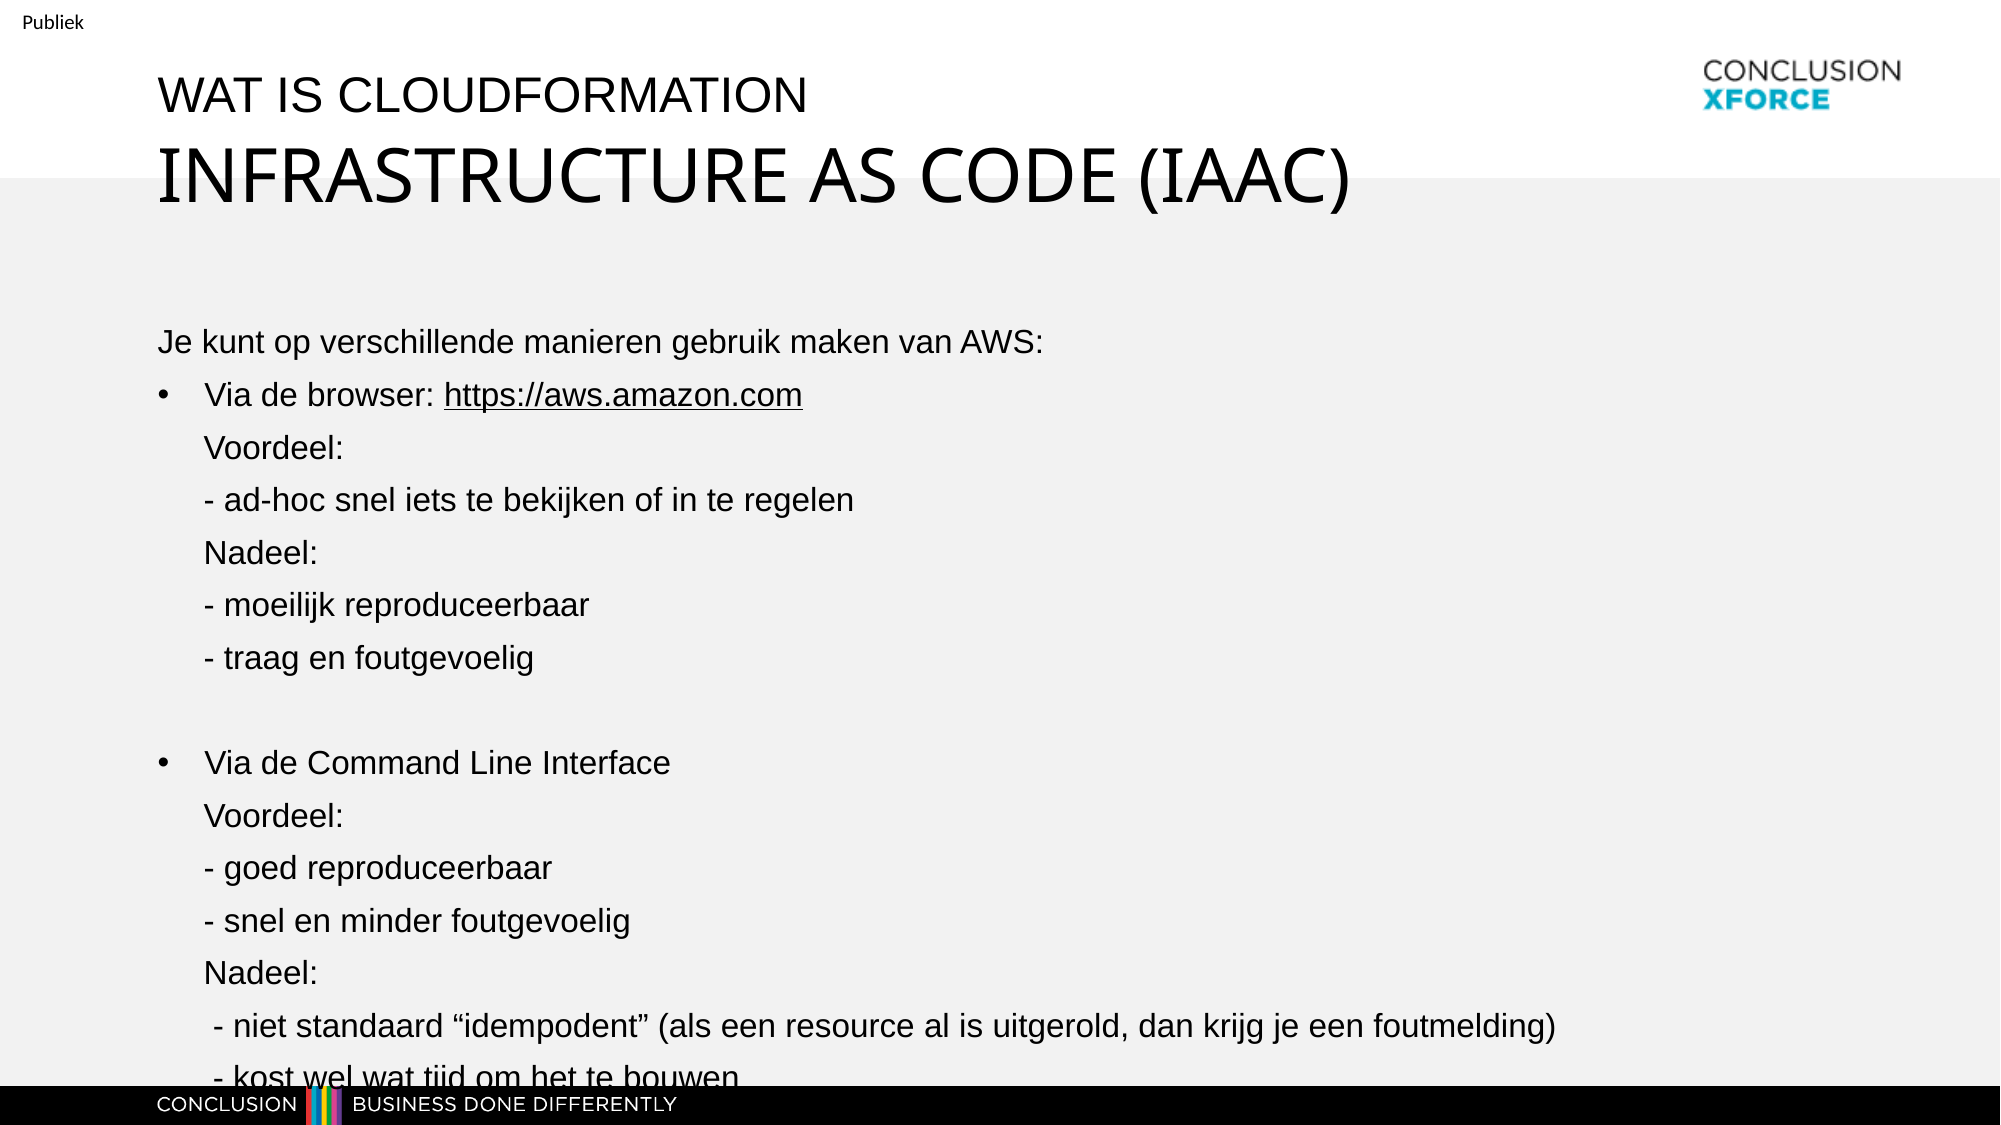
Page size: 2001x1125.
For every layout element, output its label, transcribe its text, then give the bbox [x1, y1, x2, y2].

picture [0, 1086, 315, 1125]
title Wat is cloudformation [157, 74, 1404, 114]
list Infrastructure as code (Iaac) Je kunt op verschillende manieren gebruik maken van AWS: Via de browser: https://aws.amazon.com Voordeel: - ad-hoc snel iets te bekijken of in te regelen Nadeel: - moeilijk reproduceerbaar - traag en foutgevoelig Via de Command Line Interface Voordeel: - goed reproduceerbaar - snel en minder foutgevoelig Nadeel: - niet standaard “idempodent” (als een resource al is uitgerold, dan krijg je een foutmelding) - kost wel wat tijd om het te bouwen [157, 229, 1843, 1006]
picture [1684, 39, 1923, 149]
picture [318, 1086, 2000, 1125]
